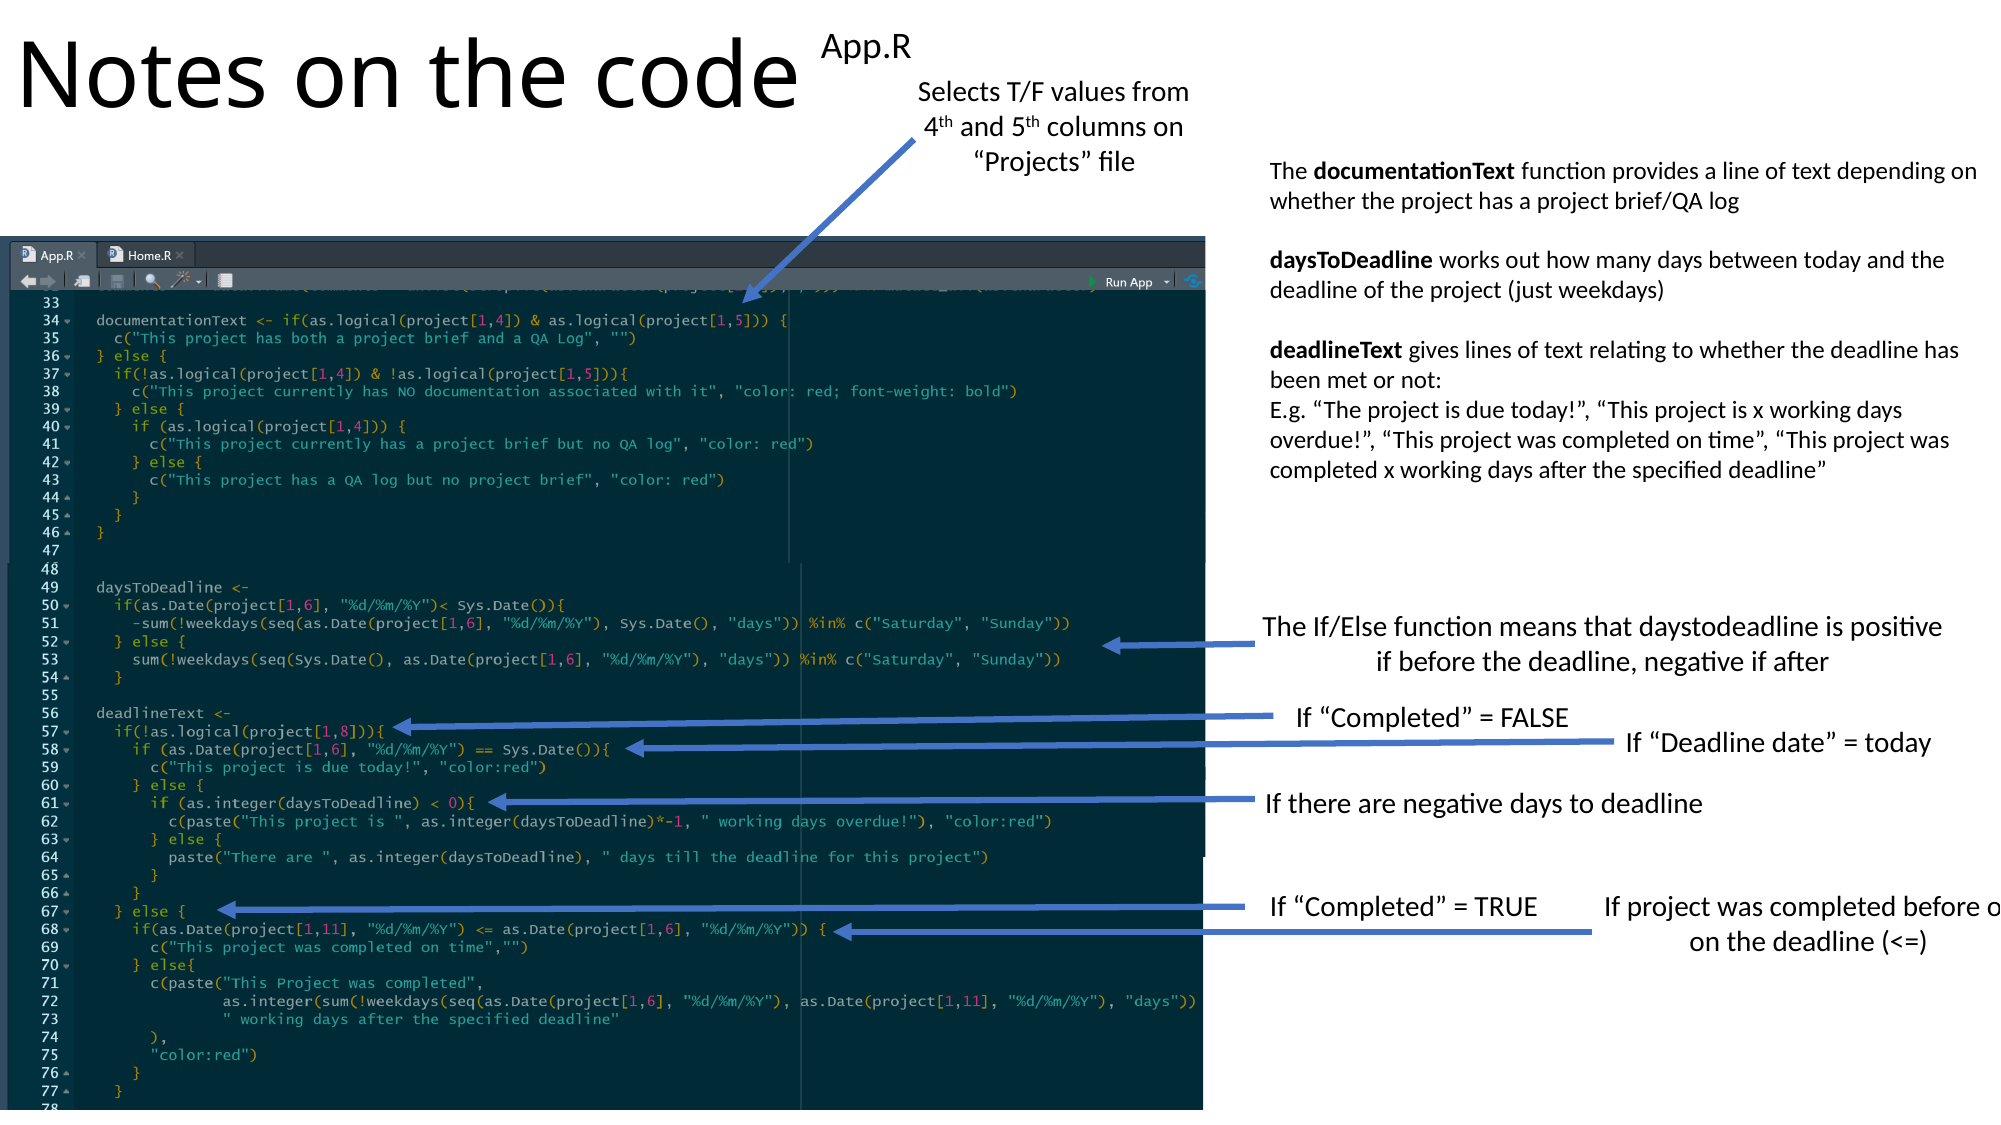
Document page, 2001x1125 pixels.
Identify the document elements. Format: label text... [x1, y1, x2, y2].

picture [224, 765, 228, 775]
picture [1105, 646, 1206, 654]
text_box Selects T/F values from 4th and 5th columns on “Projects” file [894, 64, 1214, 185]
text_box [742, 139, 914, 304]
picture [147, 657, 158, 664]
picture [623, 654, 627, 664]
picture [1054, 999, 1061, 1005]
picture [430, 387, 435, 396]
picture [411, 747, 420, 754]
text_box If “Completed” = TRUE [1244, 880, 1564, 929]
list The documentationText function provides a line of text depending on whether the project has a project brief/QA log daysToDeadline works out how many days between today and the deadline of the project (just weekdays) deadlineText gives lines of text relating to whether the deadline has been met or not: E.g. “The project is due today!”, “This project is x working days overdue!”, “This project was completed on time”, “This project was completed x working days after the specified deadline” [1254, 146, 2000, 651]
picture [836, 932, 1204, 940]
picture [914, 236, 1206, 292]
picture [1110, 638, 1120, 643]
text_box The If/Else function means that daystodeadline is positive if before the deadline, negative if after [1244, 599, 1961, 685]
picture [284, 389, 290, 396]
picture [187, 621, 194, 627]
picture [461, 389, 472, 395]
picture [629, 749, 847, 756]
picture [576, 927, 580, 937]
picture [638, 654, 644, 661]
title Notes on the code [0, 0, 1768, 214]
picture [1011, 654, 1015, 664]
picture [558, 999, 562, 1009]
picture [838, 924, 1204, 931]
picture [729, 999, 736, 1006]
picture [384, 603, 393, 609]
picture [397, 728, 493, 735]
picture [401, 981, 411, 987]
picture [355, 336, 359, 346]
picture [341, 999, 348, 1005]
picture [492, 803, 804, 810]
text_box If there are negative days to deadline [1245, 776, 1724, 827]
text_box If “Completed” = FALSE [1273, 690, 1592, 740]
picture [469, 999, 474, 1009]
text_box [624, 741, 1614, 749]
picture [350, 945, 357, 951]
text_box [392, 716, 1274, 728]
picture [217, 654, 221, 664]
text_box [487, 798, 1255, 803]
text_box If “Deadline date” = today [1607, 716, 1950, 766]
picture [102, 316, 107, 325]
picture [411, 927, 420, 933]
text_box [216, 906, 1245, 910]
text_box If project was completed before or on the deadline (<=) [1579, 880, 2000, 965]
picture [220, 910, 876, 918]
picture [745, 927, 754, 933]
picture [0, 236, 742, 1110]
picture [801, 657, 808, 663]
picture [533, 315, 539, 325]
text_box App.R [806, 13, 927, 74]
